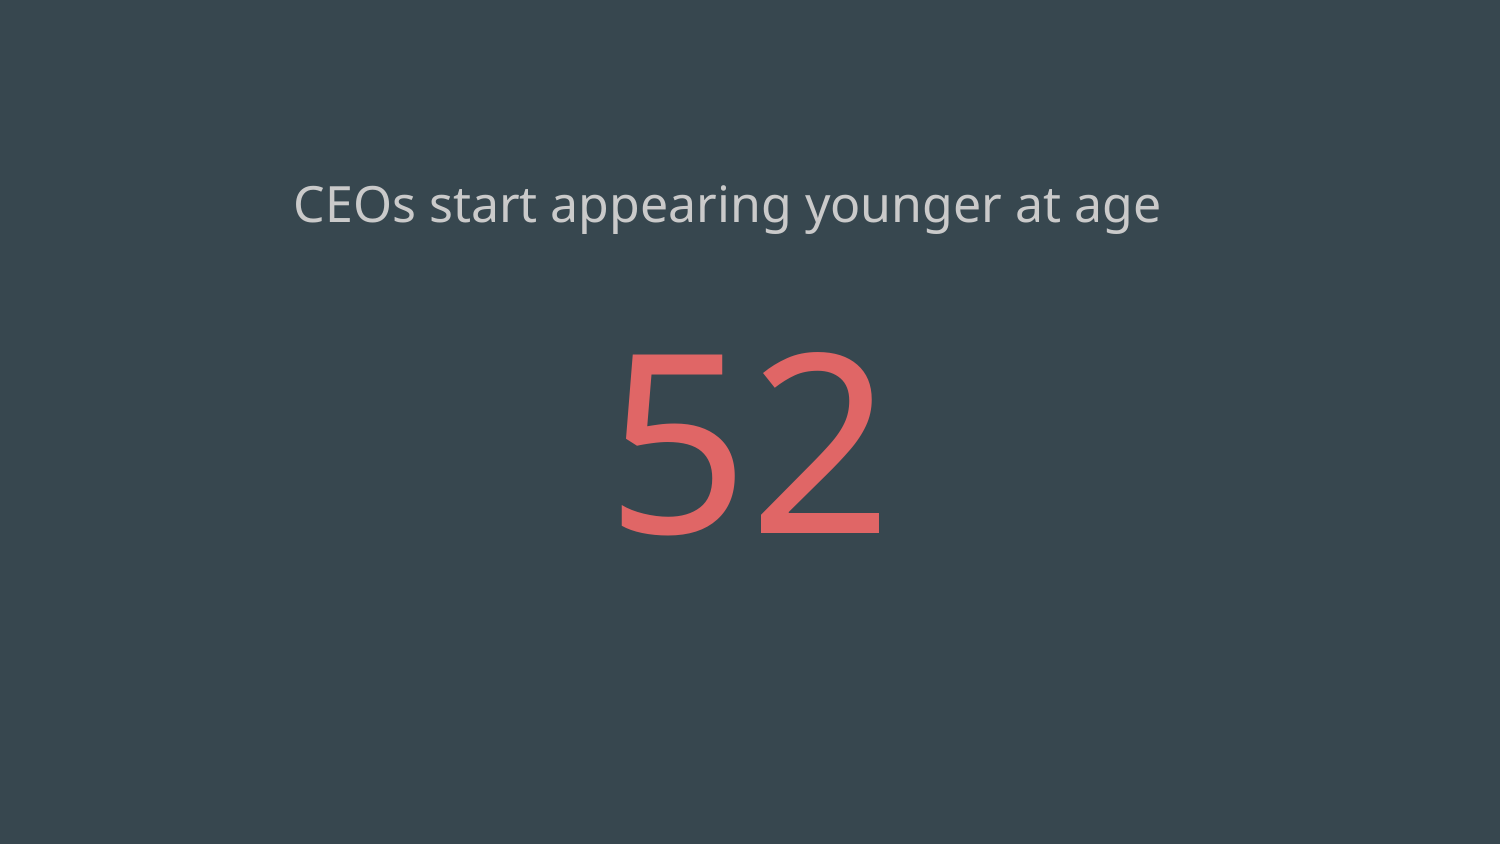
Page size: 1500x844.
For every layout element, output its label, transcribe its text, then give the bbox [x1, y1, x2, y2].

list CEOs start appearing younger at age [28, 148, 1427, 363]
title 52 [51, 288, 1449, 599]
